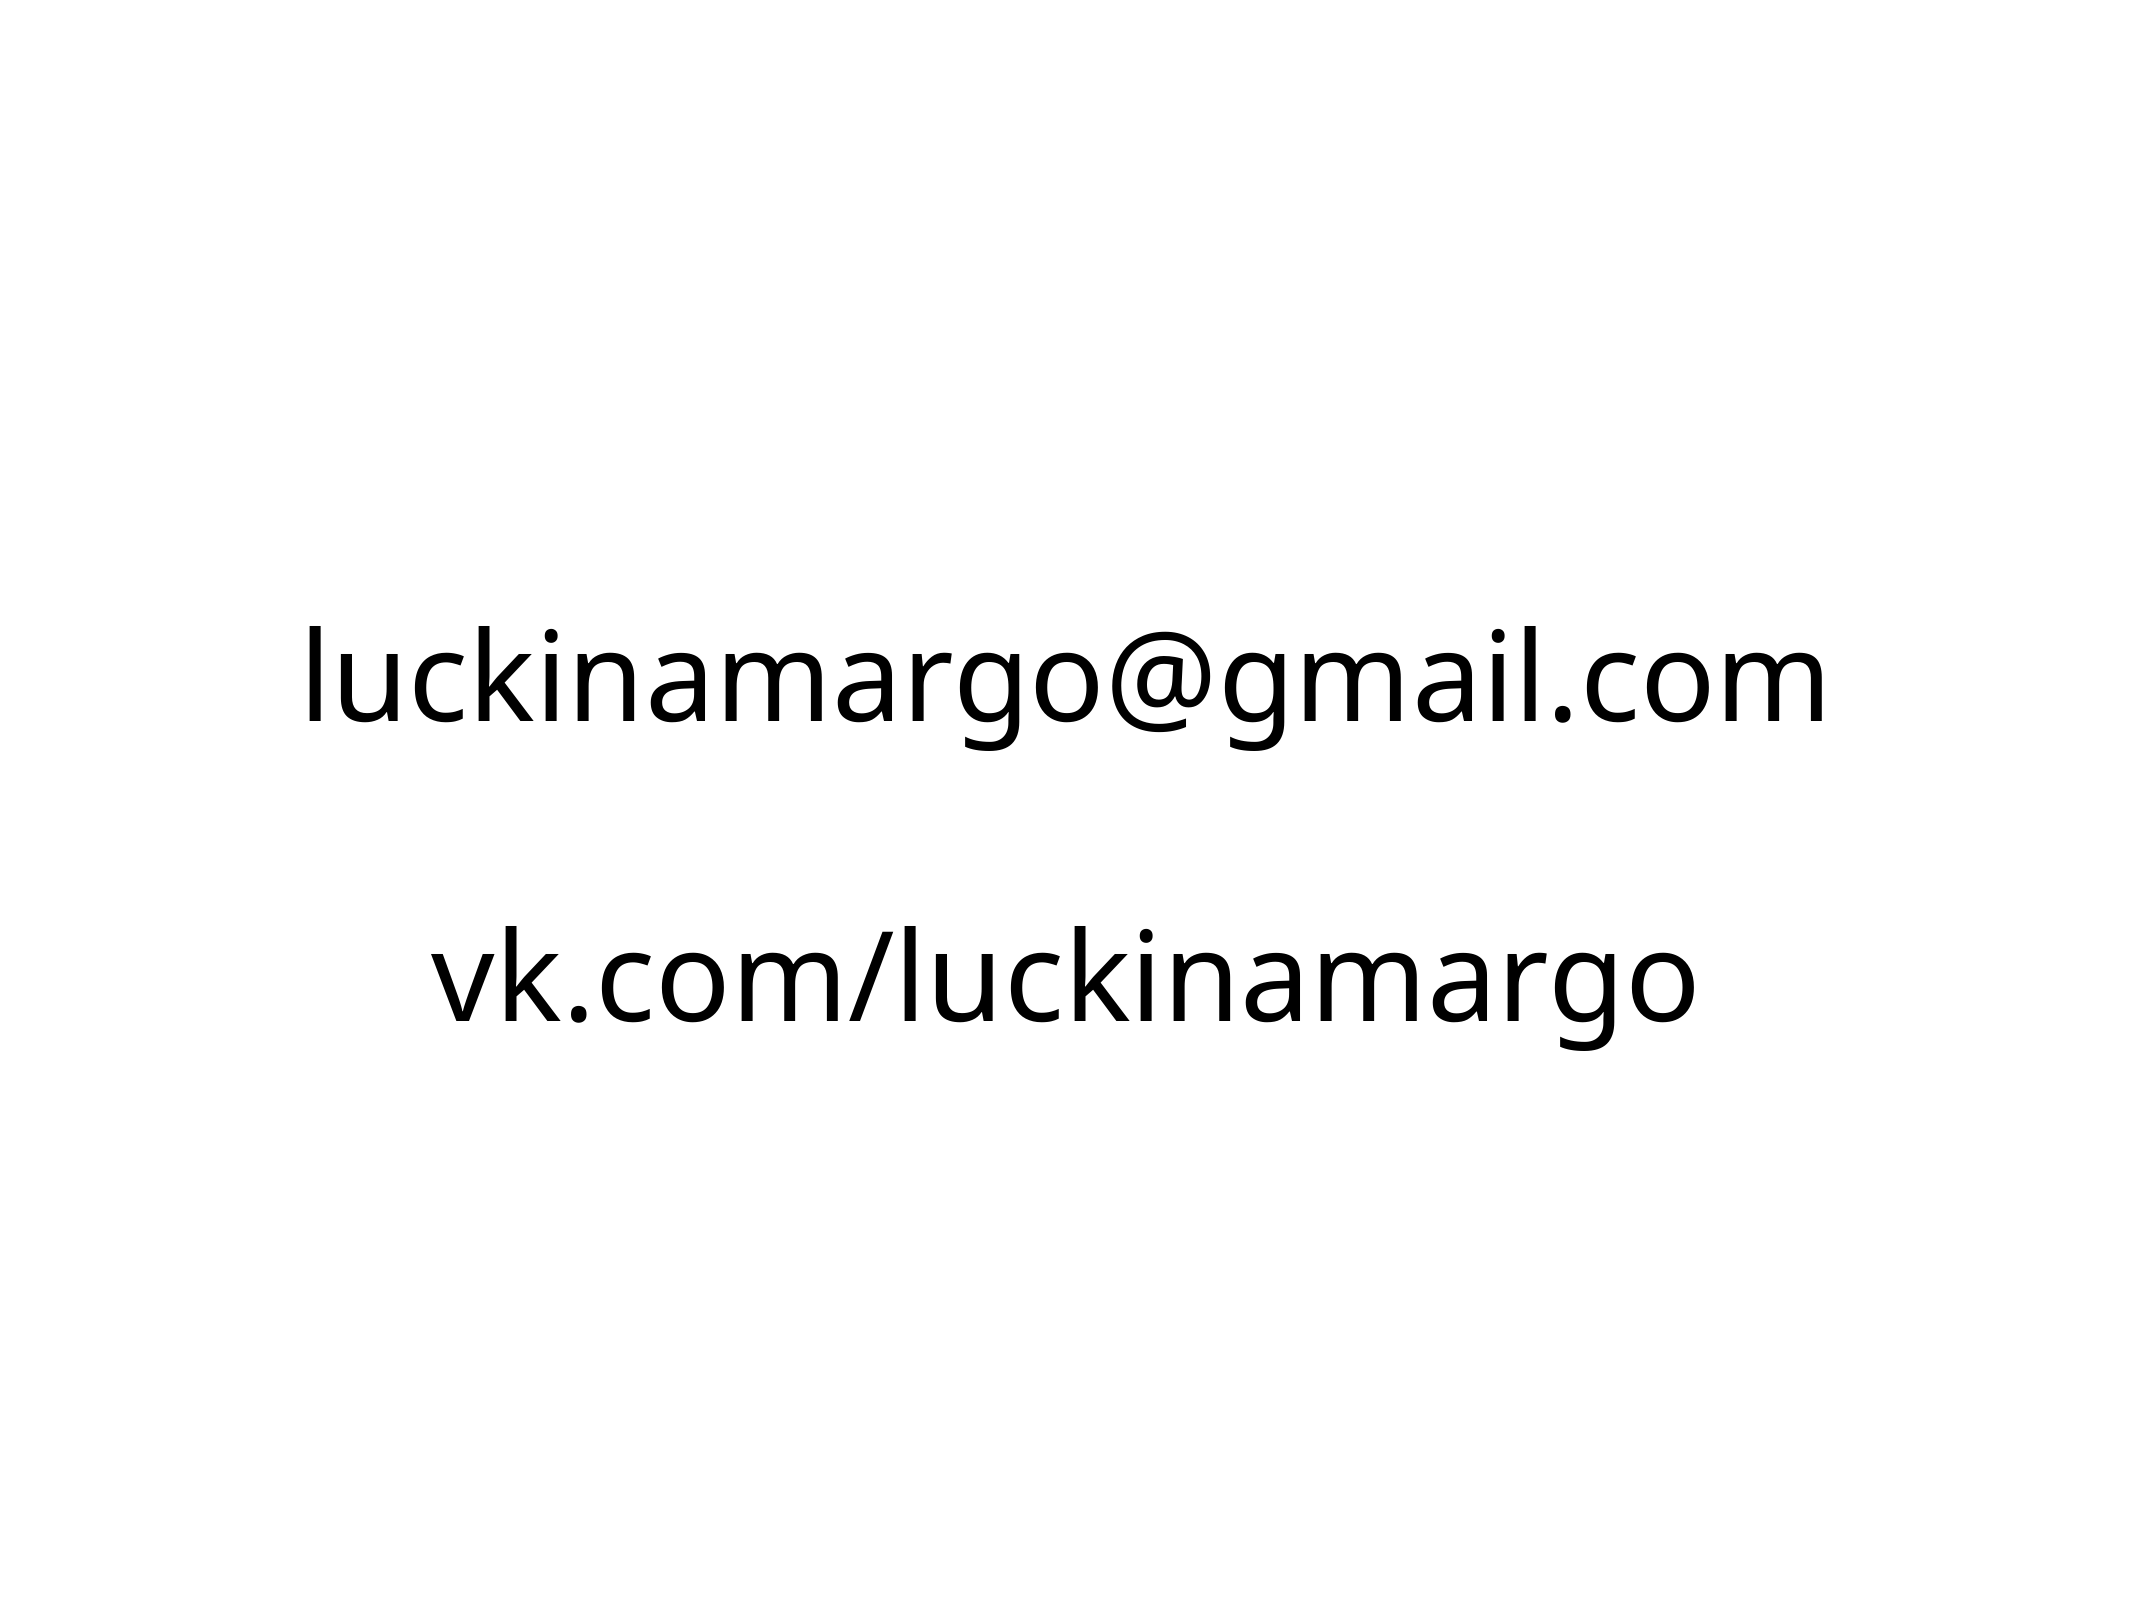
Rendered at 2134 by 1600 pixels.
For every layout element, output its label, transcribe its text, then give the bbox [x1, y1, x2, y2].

title luckinamargo@gmail.com vk.com/luckinamargo [207, 545, 1926, 1055]
